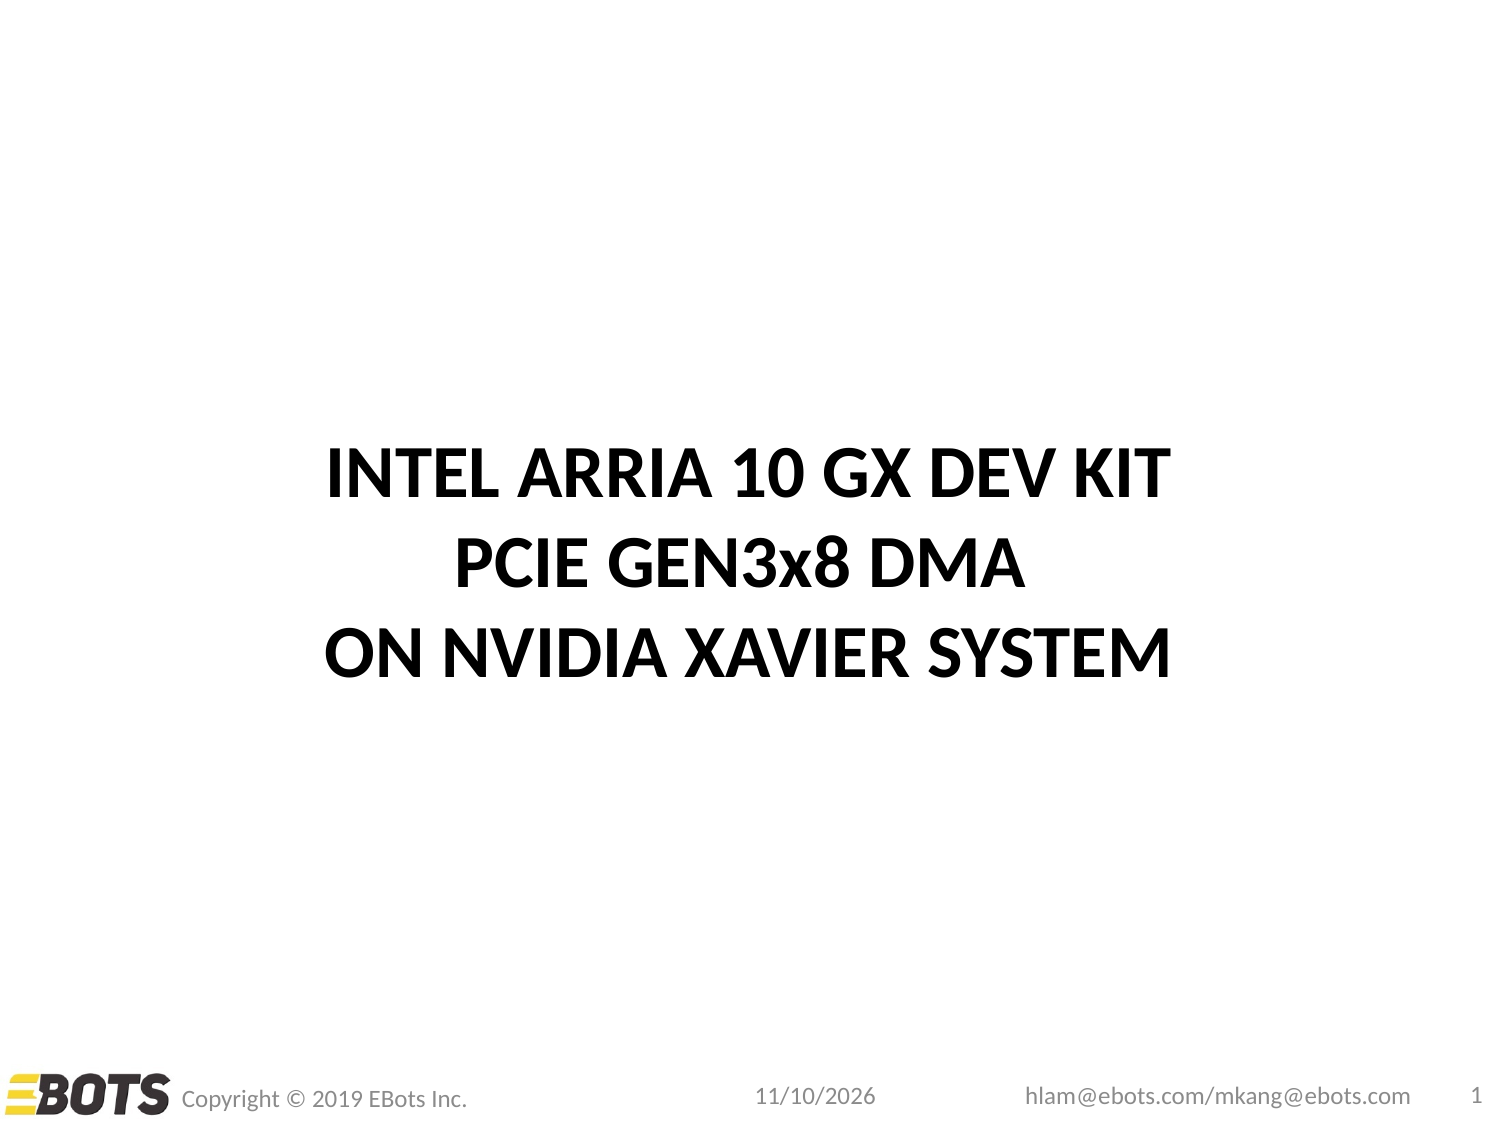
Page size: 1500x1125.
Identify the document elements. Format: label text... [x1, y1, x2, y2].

text_box 10/7/2019 [640, 1065, 991, 1125]
text_box 1 [1147, 1063, 1498, 1124]
text_box INTEL ARRIA 10 GX DEV KIT PCIE GEN3x8 DMA ON NVIDIA XAVIER SYSTEM [0, 415, 1499, 701]
text_box Copyright © 2019 EBots Inc. [179, 1067, 513, 1125]
picture [0, 1064, 175, 1123]
text_box hlam@ebots.com/mkang@ebots.com [999, 1065, 1438, 1125]
